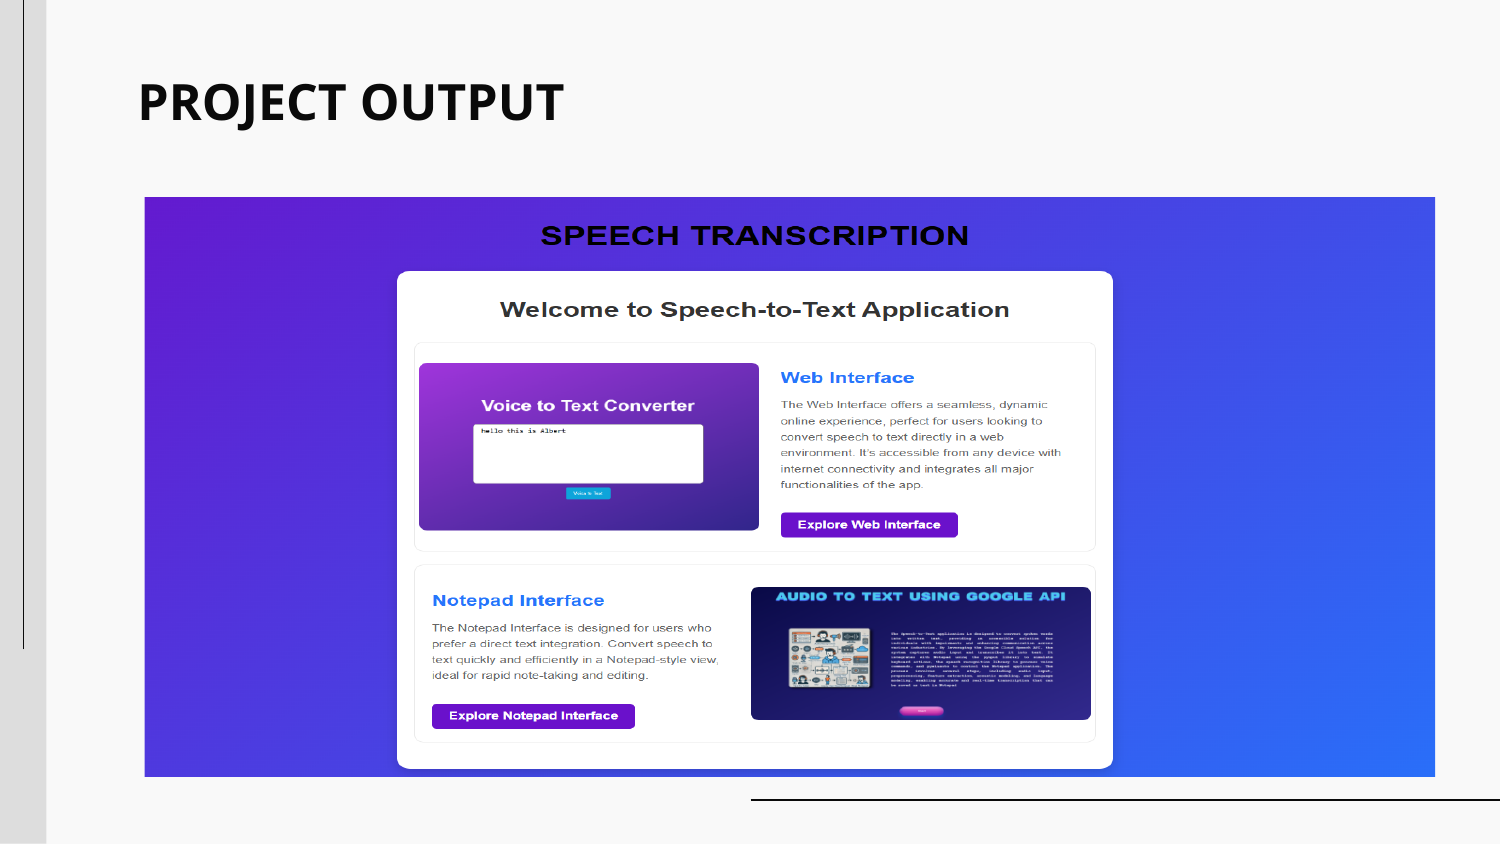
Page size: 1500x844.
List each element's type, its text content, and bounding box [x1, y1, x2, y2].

title PROJECT OUTPUT [122, 55, 1500, 146]
text_box [144, 197, 1436, 777]
